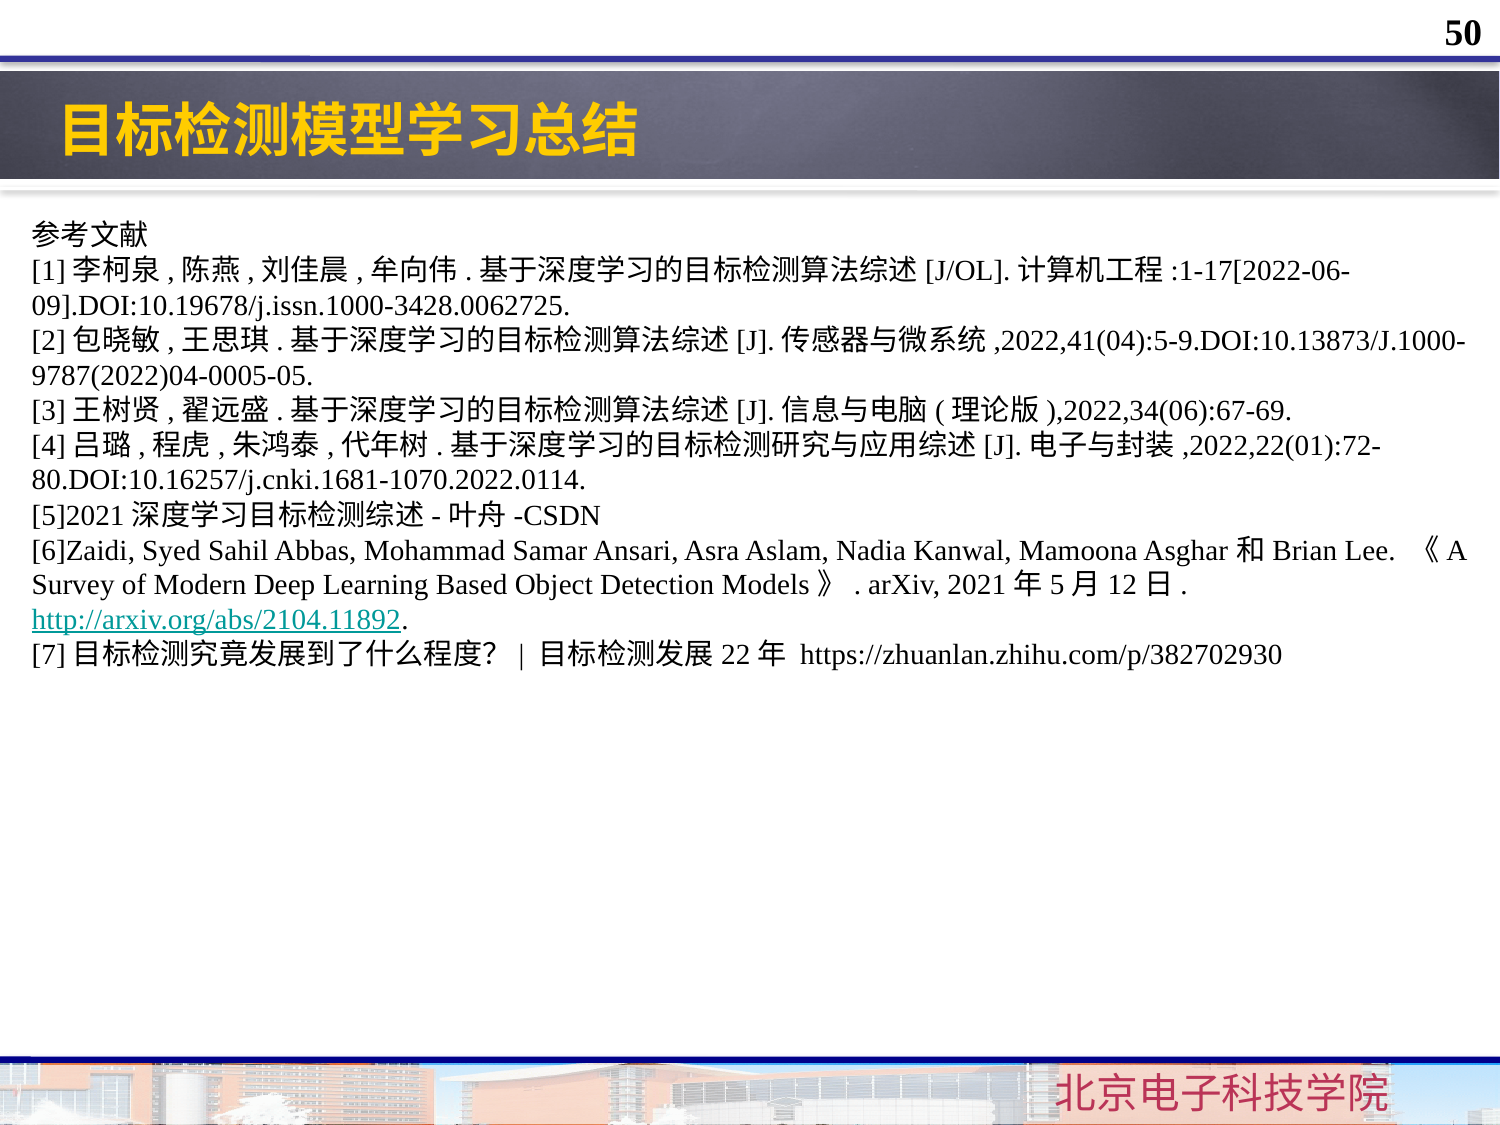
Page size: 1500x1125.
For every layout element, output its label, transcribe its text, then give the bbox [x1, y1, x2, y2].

slide_number 50 [1317, 0, 1498, 54]
text_box 目标检测模型学习总结 [42, 75, 1458, 180]
text_box 参考文献 [1]李柯泉,陈燕,刘佳晨,牟向伟.基于深度学习的目标检测算法综述[J/OL].计算机工程:1-17[2022-06-09].DOI:10.19678/j.issn.1000-3428.0062725. [2]包晓敏,王思琪.基于深度学习的目标检测算法综述[J].传感器与微系统,2022,41(04):5-9.DOI:10.13873/J.1000-9787(2022)04-0005-05. [3]王树贤,翟远盛.基于深度学习的目标检测算法综述[J].信息与电脑(理论版),2022,34(06):67-69. [4]吕璐,程虎,朱鸿泰,代年树.基于深度学习的目标检测研究与应用综述[J].电子与封装,2022,22(01):72-80.DOI:10.16257/j.cnki.1681-1070.2022.0114. [5]2021深度学习目标检测综述-叶舟-CSDN [6]Zaidi, Syed Sahil Abbas, Mohammad Samar Ansari, Asra Aslam, Nadia Kanwal, Mamoona Asghar和Brian Lee. 《A Survey of Modern Deep Learning Based Object Detection Models》. arXiv, 2021年5月12日. http://arxiv.org/abs/2104.11892. [7]目标检测究竟发展到了什么程度？| 目标检测发展22年 https://zhuanlan.zhihu.com/p/382702930 [16, 208, 1483, 678]
